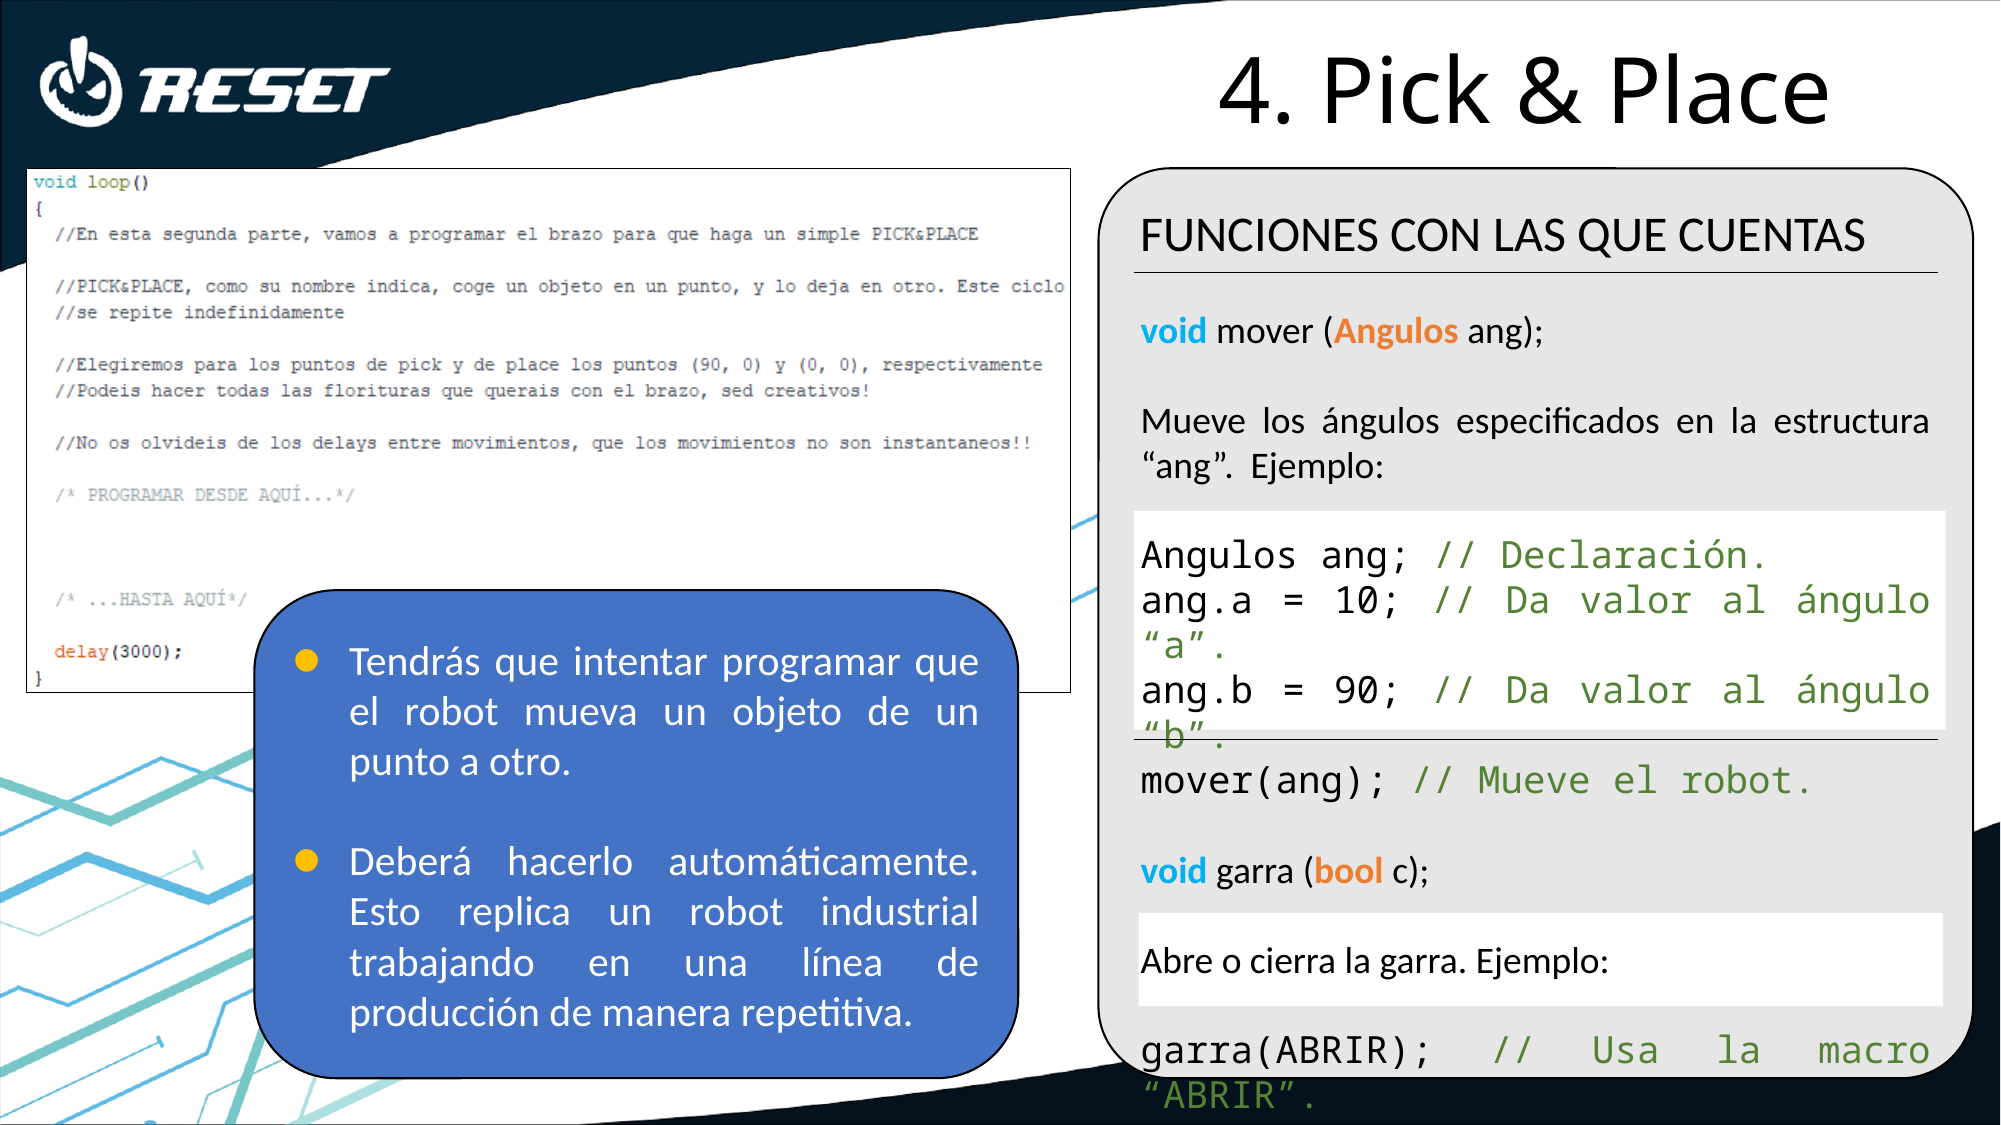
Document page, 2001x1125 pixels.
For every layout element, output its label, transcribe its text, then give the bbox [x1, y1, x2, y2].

text_box [1097, 167, 1975, 1064]
picture [0, 0, 2001, 1125]
text_box 4. Pick & Place [714, 37, 1848, 150]
text_box FUNCIONES CON LAS QUE CUENTAS void mover (Angulos ang); Mueve los ángulos especificados en la estructura “ang”. Ejemplo: Angulos ang; // Declaración. ang.a = 10; // Da valor al ángulo “a”. ang.b = 90; // Da valor al ángulo “b”. mover(ang); // Mueve el robot. void garra (bool c); Abre o cierra la garra. Ejemplo: garra(ABRIR); // Usa la macro “ABRIR”. [1125, 193, 1946, 1125]
text_box Tendrás que intentar programar que el robot mueva un objeto de un punto a otro. Deberá hacerlo automáticamente. Esto replica un robot industrial trabajando en una línea de producción de manera repetitiva. [253, 693, 1020, 1080]
